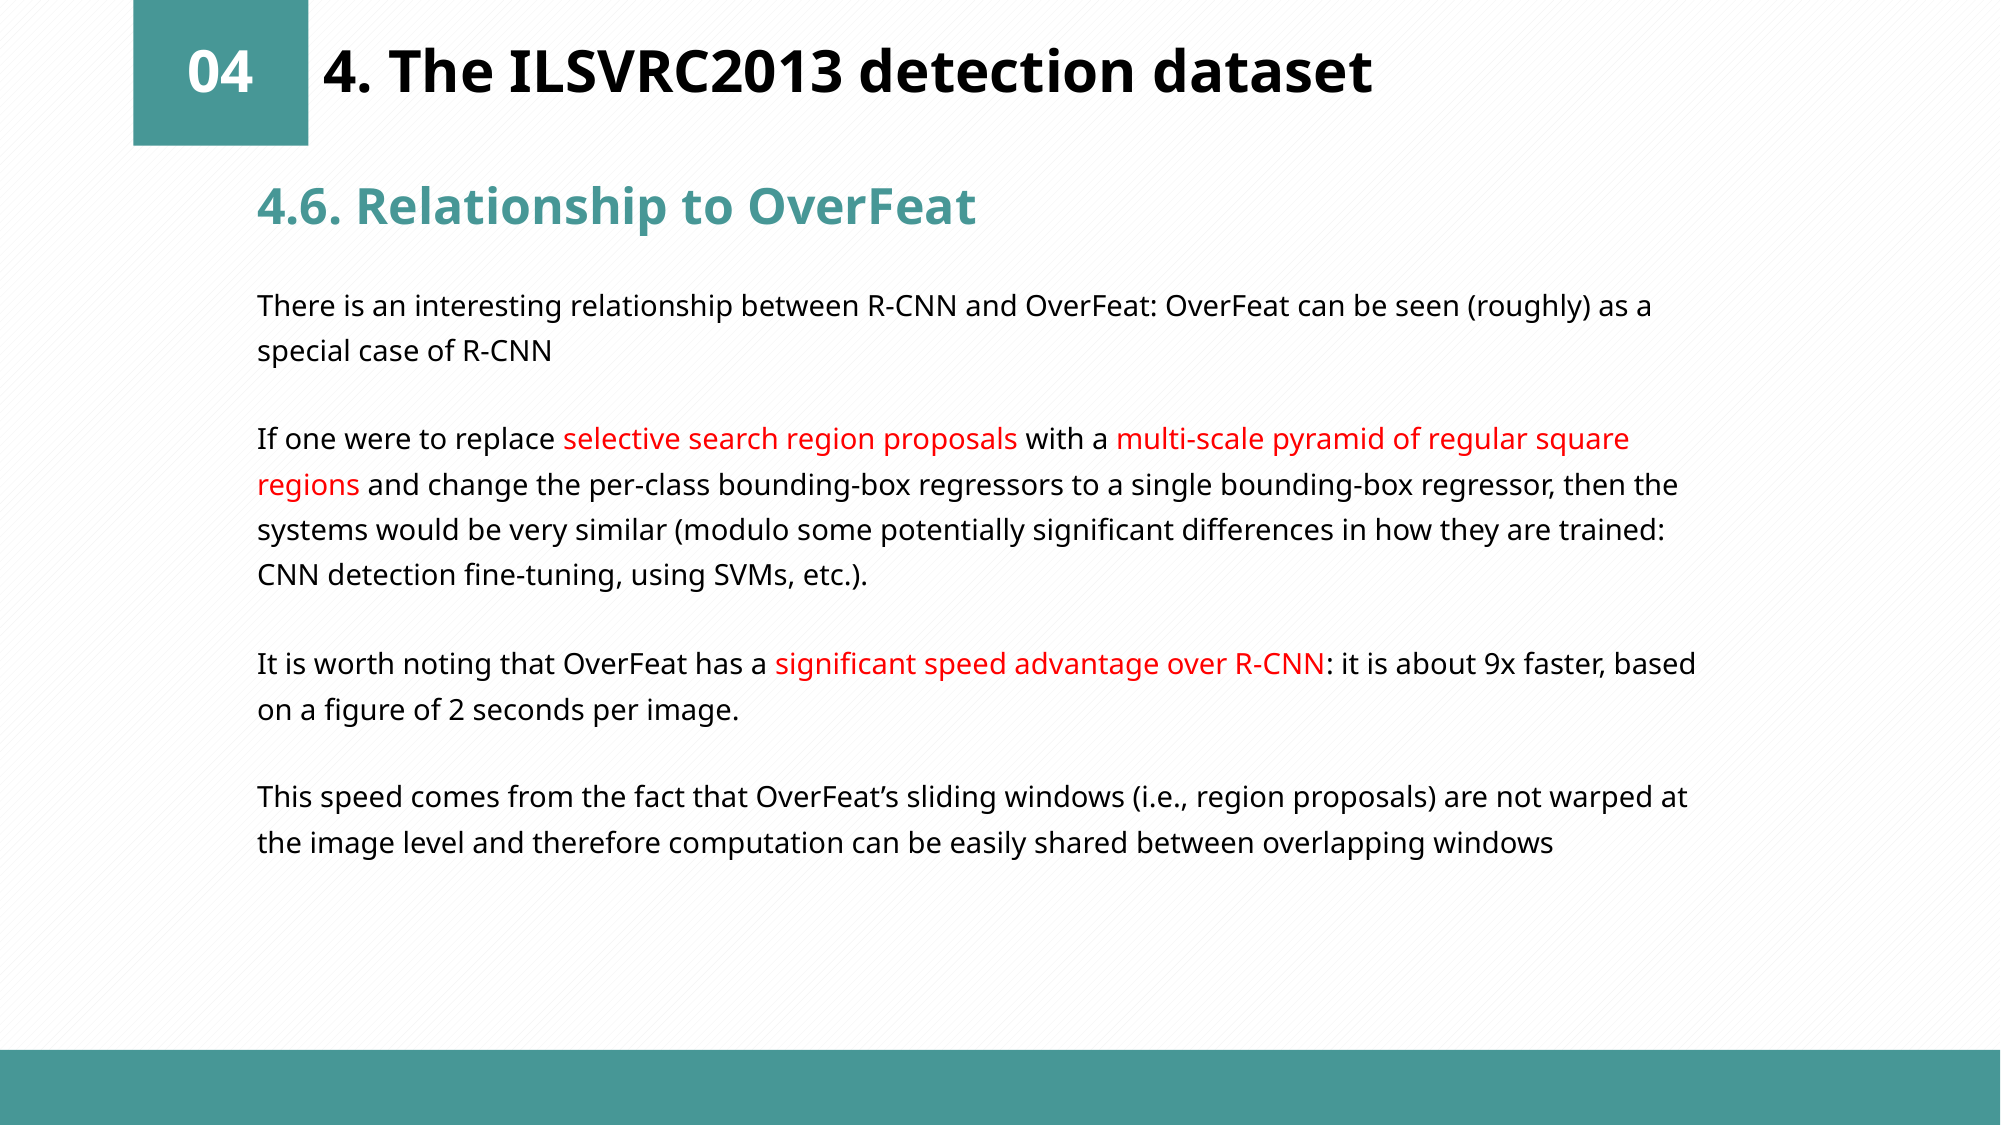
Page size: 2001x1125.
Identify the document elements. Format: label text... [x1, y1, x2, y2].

text_box If one were to replace selective search region proposals with a multi-scale pyramid of regular square regions and change the per-class bounding-box regressors to a single bounding-box regressor, then the systems would be very similar (modulo some potentially significant differences in how they are trained: CNN detection fine-tuning, using SVMs, etc.). [242, 402, 1748, 599]
text_box 4.6. Relationship to OverFeat [242, 167, 1061, 242]
list 04 [133, 34, 308, 105]
text_box There is an interesting relationship between R-CNN and OverFeat: OverFeat can be seen (roughly) as a special case of R-CNN [242, 269, 1748, 375]
list 4. The ILSVRC2013 detection dataset [308, 34, 1684, 105]
text_box This speed comes from the fact that OverFeat’s sliding windows (i.e., region proposals) are not warped at the image level and therefore computation can be easily shared between overlapping windows [242, 760, 1748, 867]
text_box It is worth noting that OverFeat has a significant speed advantage over R-CNN: it is about 9x faster, based on a figure of 2 seconds per image. [242, 627, 1748, 734]
